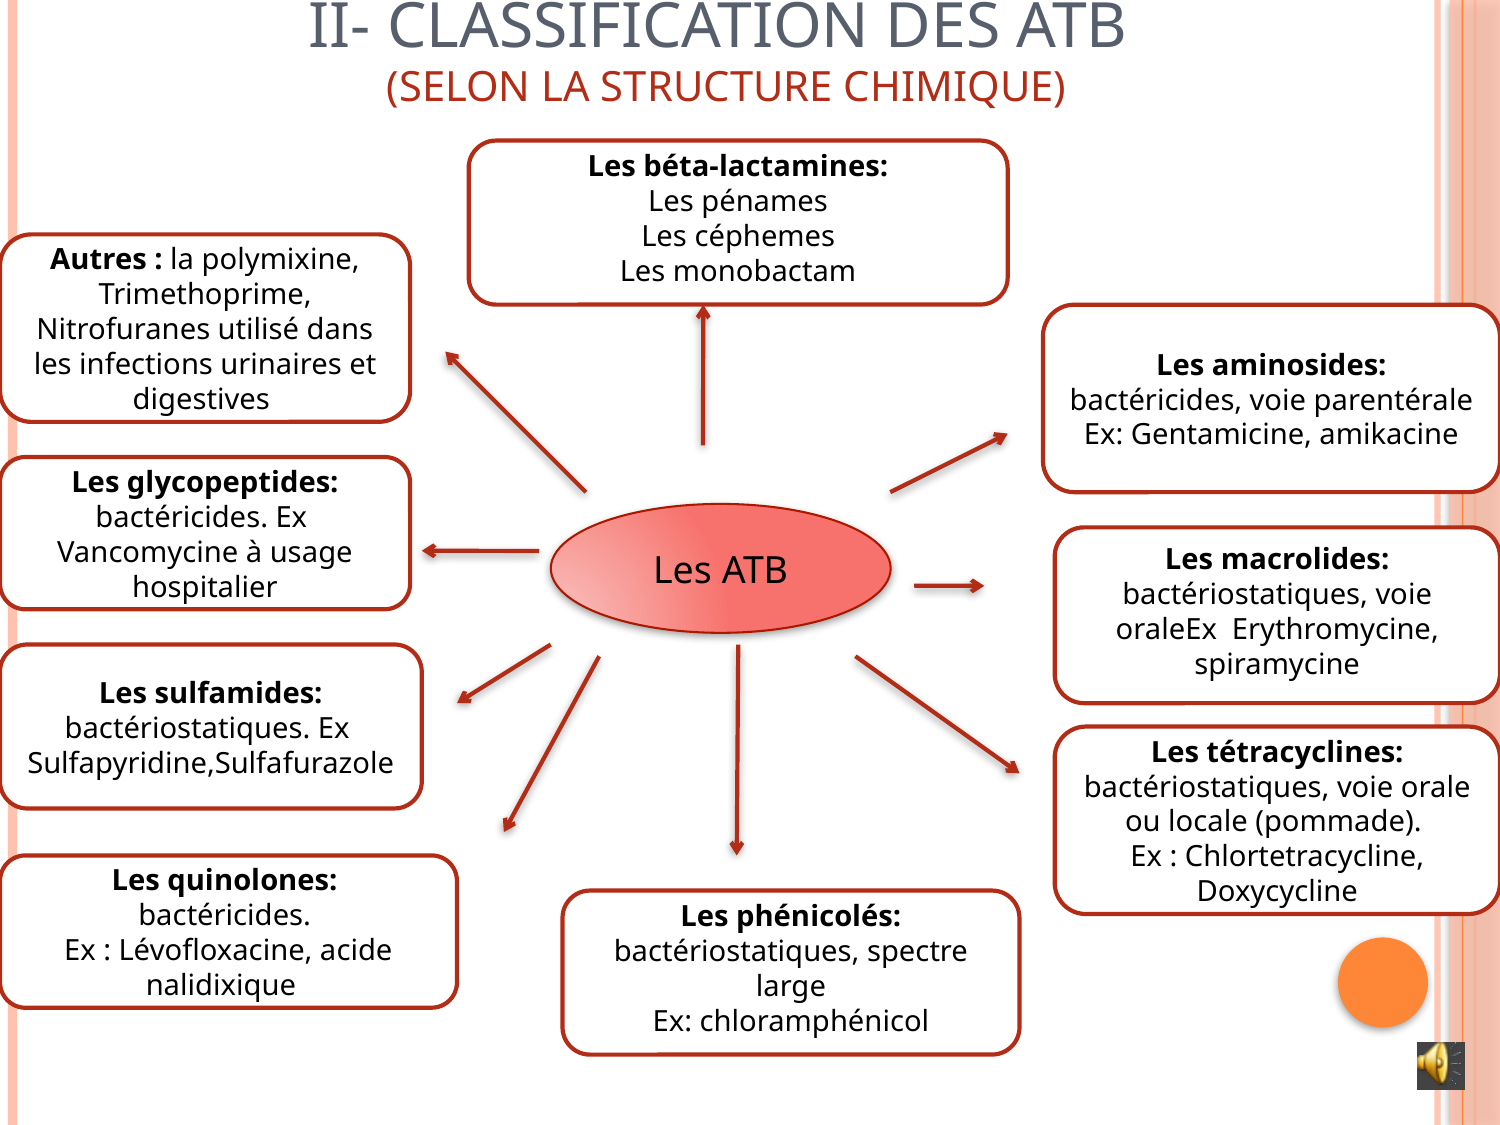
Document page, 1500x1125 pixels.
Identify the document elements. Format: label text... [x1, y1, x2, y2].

text_box Les sulfamides: bactériostatiques. Ex Sulfapyridine,Sulfafurazole [0, 642, 424, 811]
text_box Les béta-lactamines: Les pénames Les céphemes Les monobactam [466, 138, 1010, 307]
text_box Autres : la polymixine, Trimethoprime, Nitrofuranes utilisé dans les infections urinaires et digestives [0, 232, 413, 424]
text_box Les ATB [549, 502, 892, 634]
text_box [889, 432, 1009, 493]
text_box Les aminosides: bactéricides, voie parentérale Ex: Gentamicine, amikacine [1040, 302, 1500, 495]
text_box Les macrolides: bactériostatiques, voie oraleEx Erythromycine, spiramycine [1052, 525, 1500, 706]
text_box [456, 643, 552, 704]
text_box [646, 748, 844, 752]
text_box Les quinolones: bactéricides. Ex : Lévofloxacine, acide nalidixique [0, 853, 460, 1010]
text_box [444, 351, 587, 493]
text_box Les phénicolés: bactériostatiques, spectre large Ex: chloramphénicol [560, 888, 1022, 1057]
title II- classification des ATB (selon la structure chimique) [0, 0, 1454, 118]
picture [1415, 1040, 1467, 1092]
text_box Les tétracyclines: bactériostatiques, voie orale ou locale (pommade). Ex : Chlortetracycline, Doxycycline [1052, 724, 1500, 917]
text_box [463, 695, 640, 793]
text_box Les glycopeptides: bactéricides. Ex Vancomycine à usage hospitalier [0, 454, 413, 612]
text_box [854, 655, 1020, 774]
